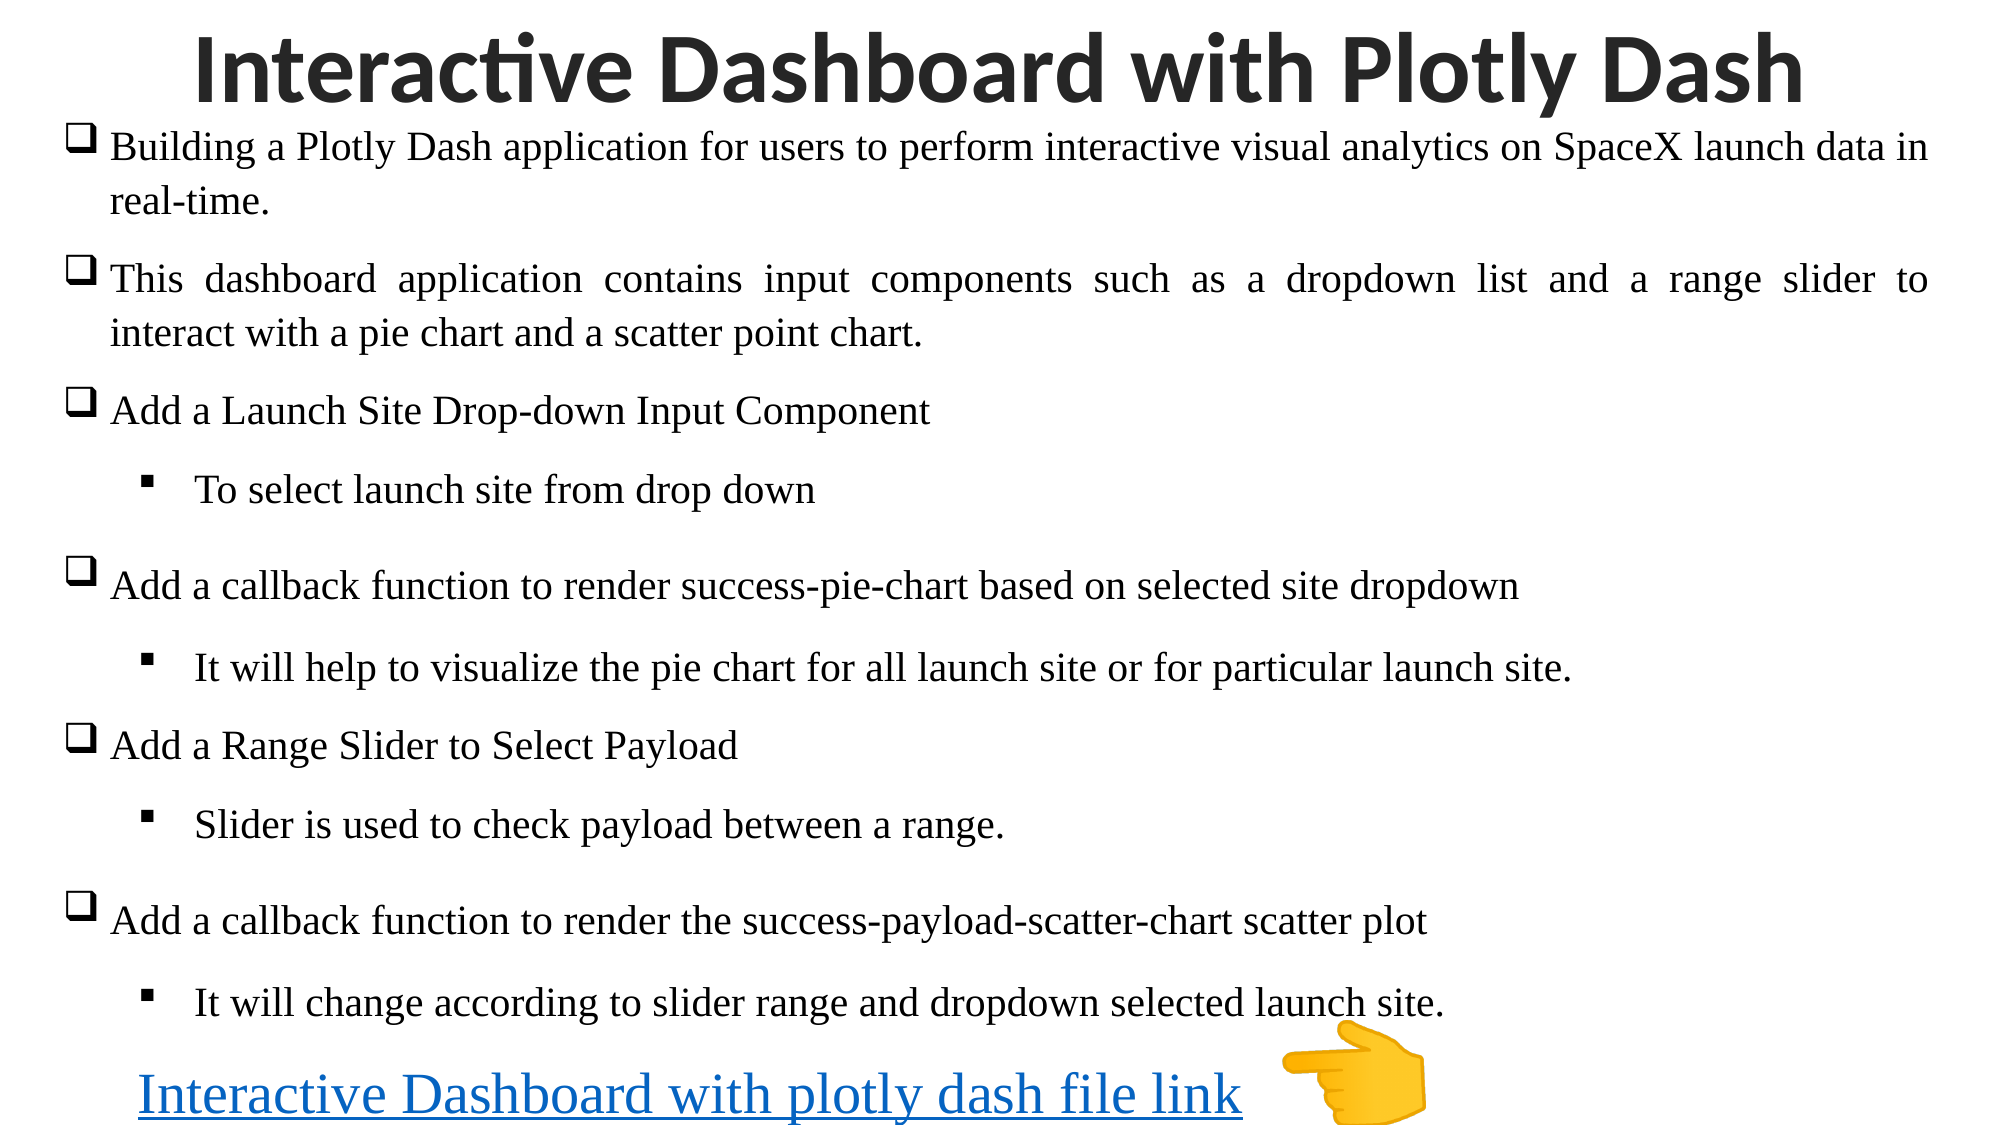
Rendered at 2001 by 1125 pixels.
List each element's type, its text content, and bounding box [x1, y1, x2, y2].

picture [1273, 992, 1434, 1125]
text_box Building a Plotly Dash application for users to perform interactive visual analytics on SpaceX launch data in real-time. This dashboard application contains input components such as a dropdown list and a range slider to interact with a pie chart and a scatter point chart. Add a Launch Site Drop-down Input Component To select launch site from drop down Add a callback function to render success-pie-chart based on selected site dropdown It will help to visualize the pie chart for all launch site or for particular launch site. Add a Range Slider to Select Payload Slider is used to check payload between a range. Add a callback function to render the success-payload-scatter-chart scatter plot It will change according to slider range and dropdown selected launch site. Interactive Dashboard with plotly dash file link [48, 108, 1946, 1125]
text_box Interactive Dashboard with Plotly Dash [177, 0, 1823, 108]
